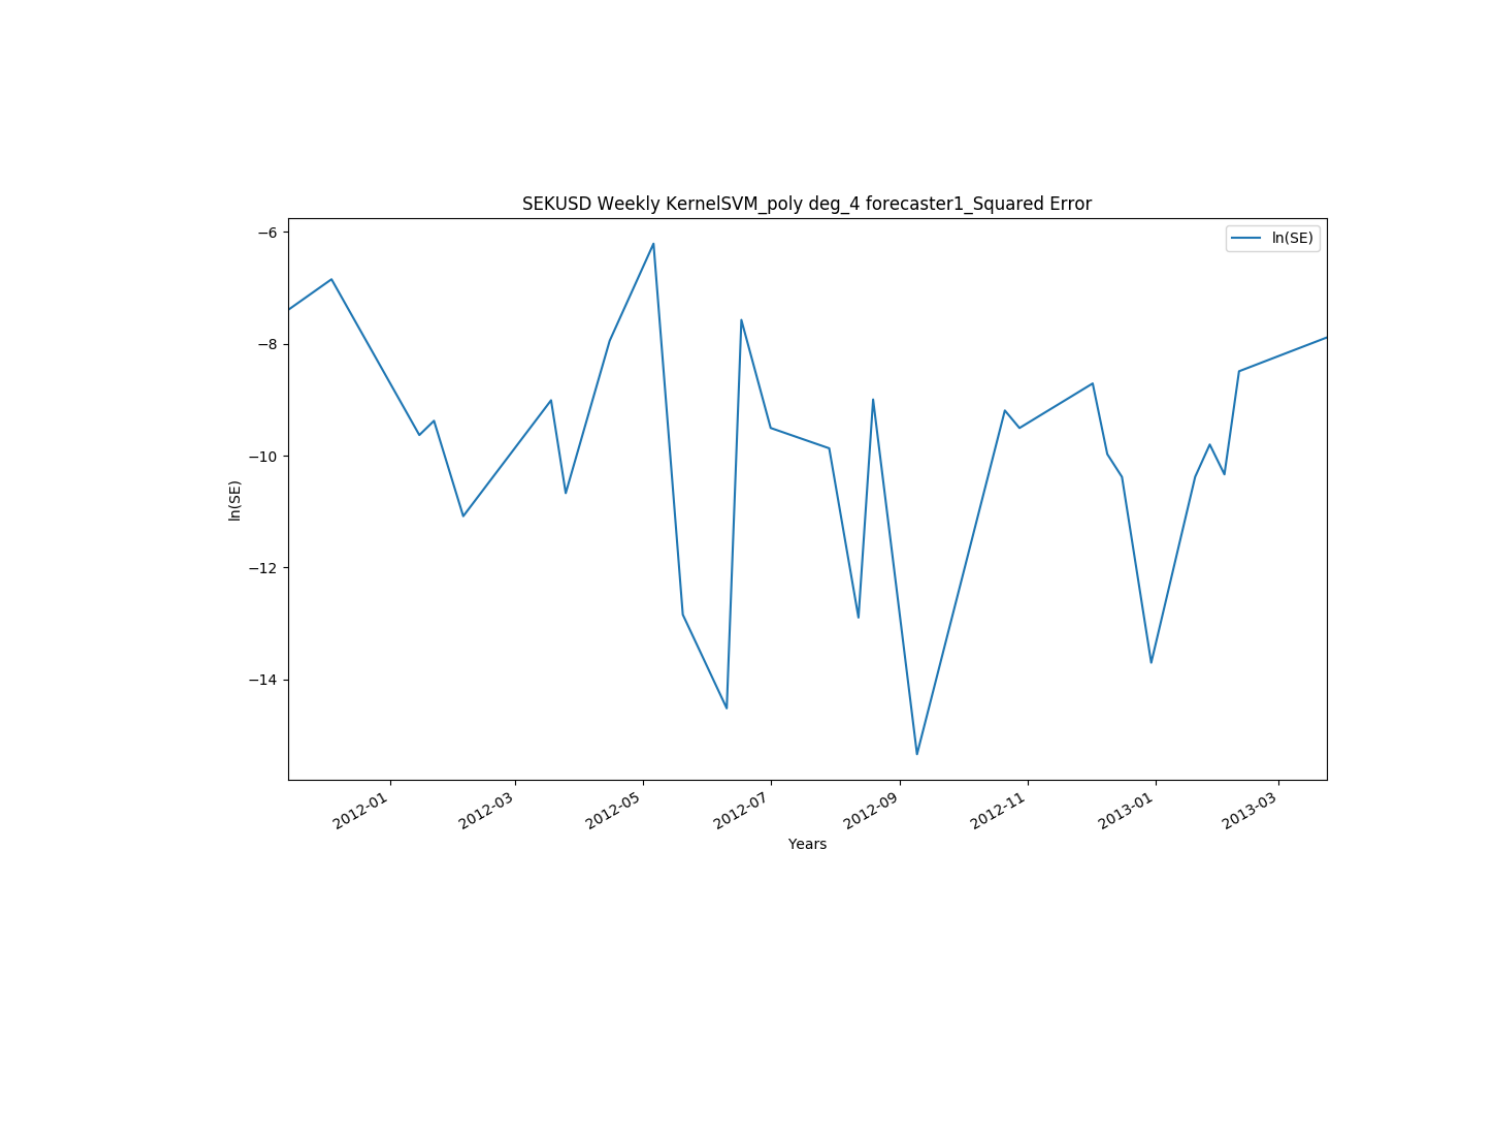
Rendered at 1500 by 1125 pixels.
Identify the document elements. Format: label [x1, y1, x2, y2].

picture [119, 119, 1461, 946]
